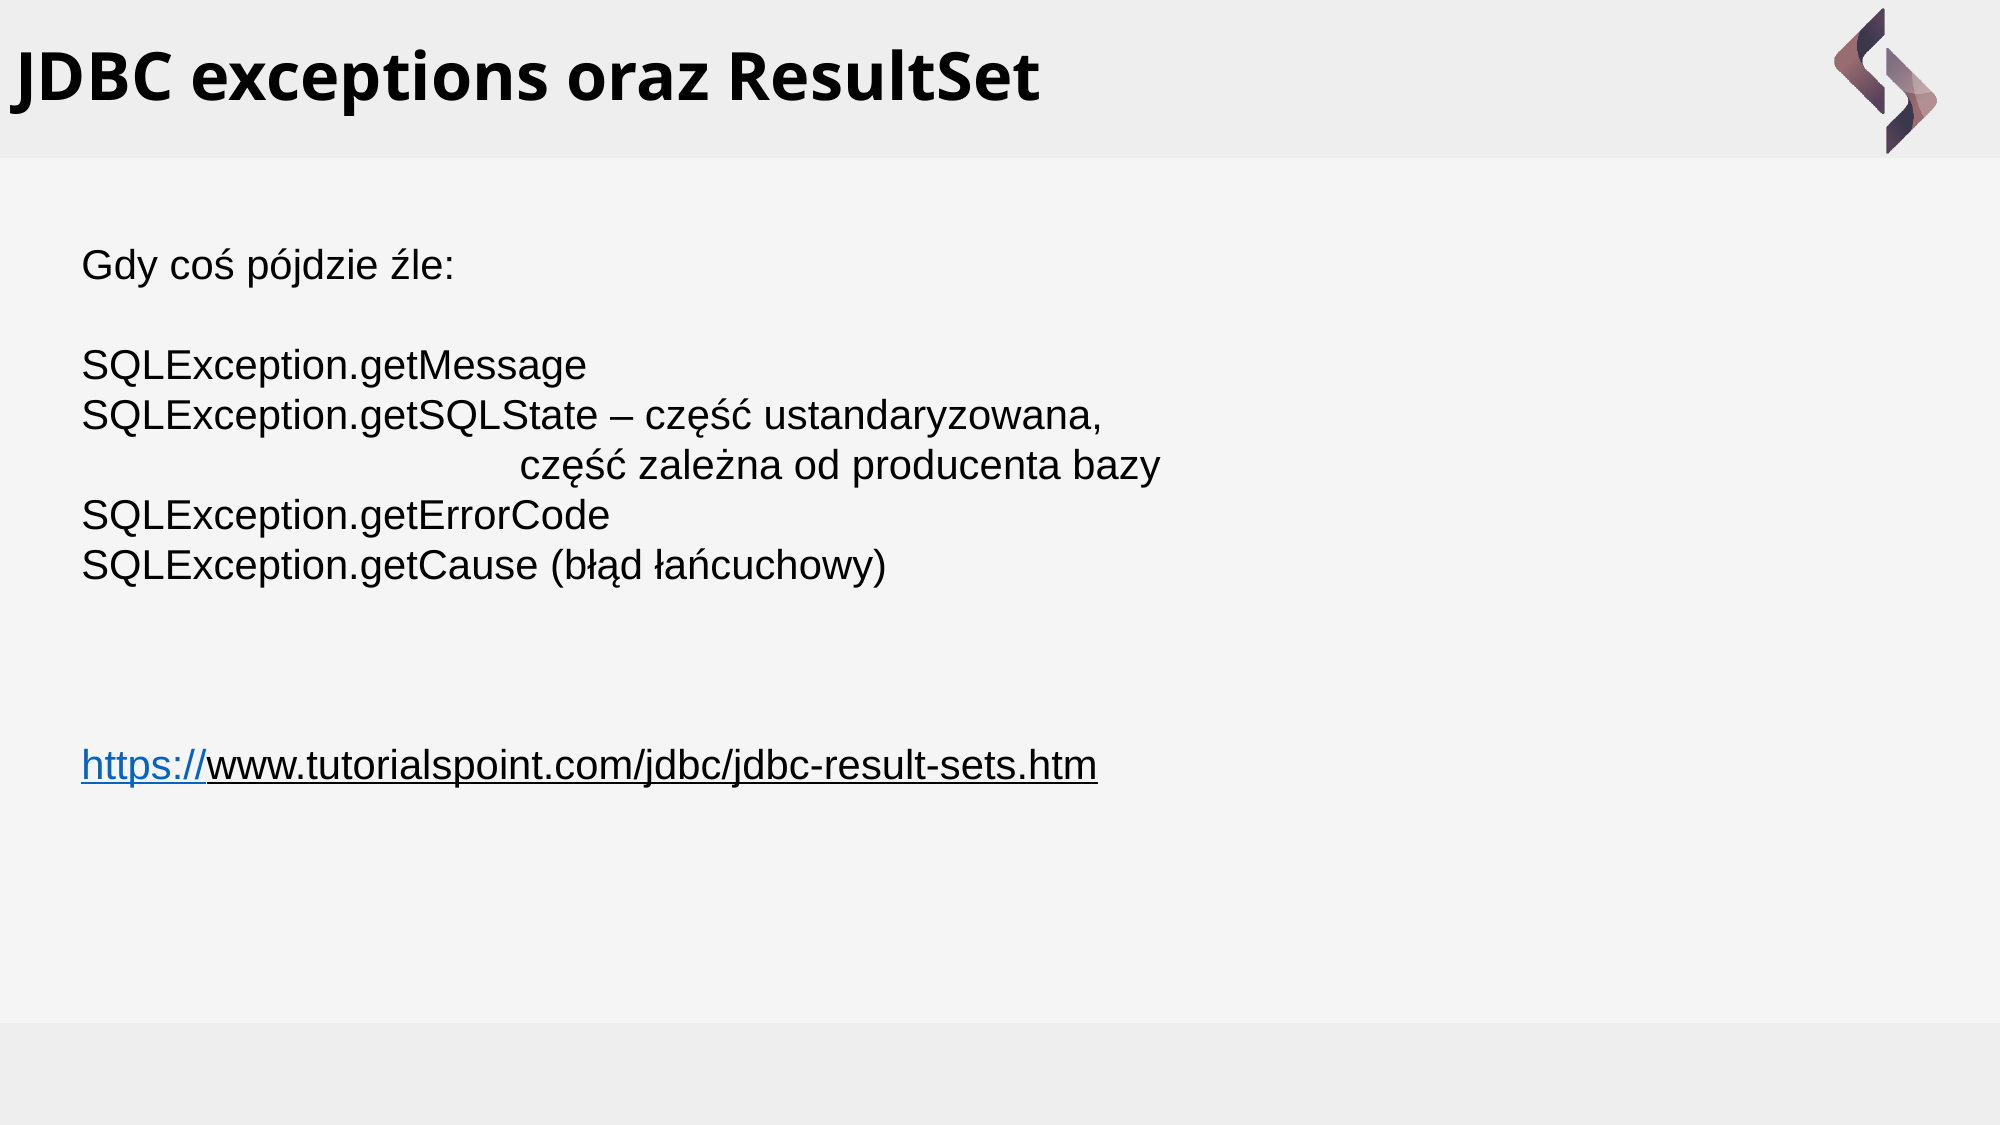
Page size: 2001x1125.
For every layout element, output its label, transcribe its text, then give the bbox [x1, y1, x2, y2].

text_box Gdy coś pójdzie źle: SQLException.getMessage SQLException.getSQLState – część ustandaryzowana, część zależna od producenta bazy SQLException.getErrorCode SQLException.getCause (błąd łańcuchowy) https://www.tutorialspoint.com/jdbc/jdbc-result-sets.htm [66, 230, 1355, 846]
picture [1787, 0, 2001, 166]
title JDBC exceptions oraz ResultSet [0, 0, 1788, 158]
